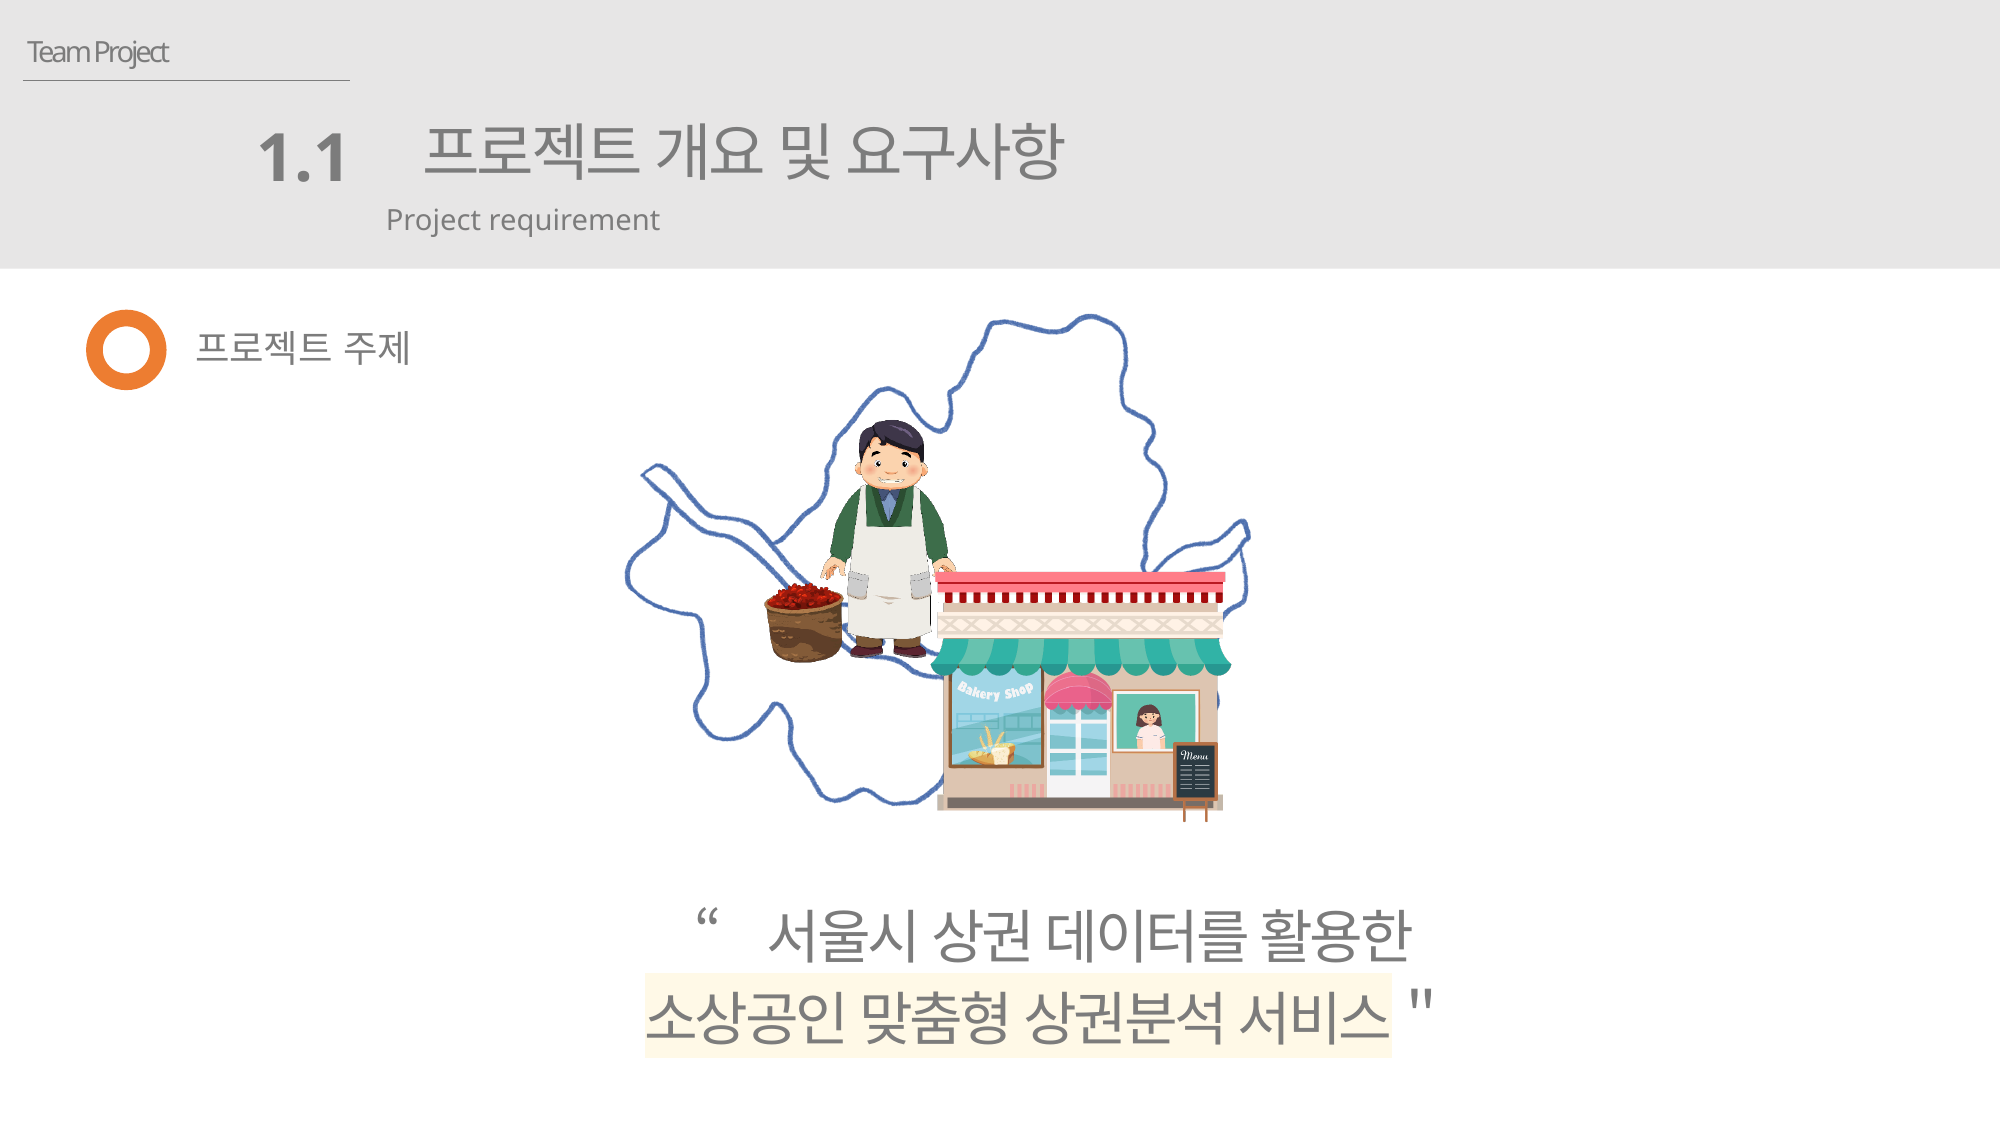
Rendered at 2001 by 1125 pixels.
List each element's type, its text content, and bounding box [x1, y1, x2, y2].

text_box 1.1 [241, 106, 367, 202]
text_box “서울시 상권 데이터를 활용한 소상공인 맞춤형 상권분석 서비스＂ [631, 892, 1491, 1060]
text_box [484, 255, 1370, 920]
text_box 프로젝트 개요 및 요구사항 [407, 105, 1082, 196]
text_box [0, 0, 2000, 270]
text_box Project requirement [371, 193, 676, 244]
text_box 프로젝트 주제 [180, 317, 428, 378]
text_box [93, 316, 160, 383]
text_box Team Project [12, 25, 185, 76]
